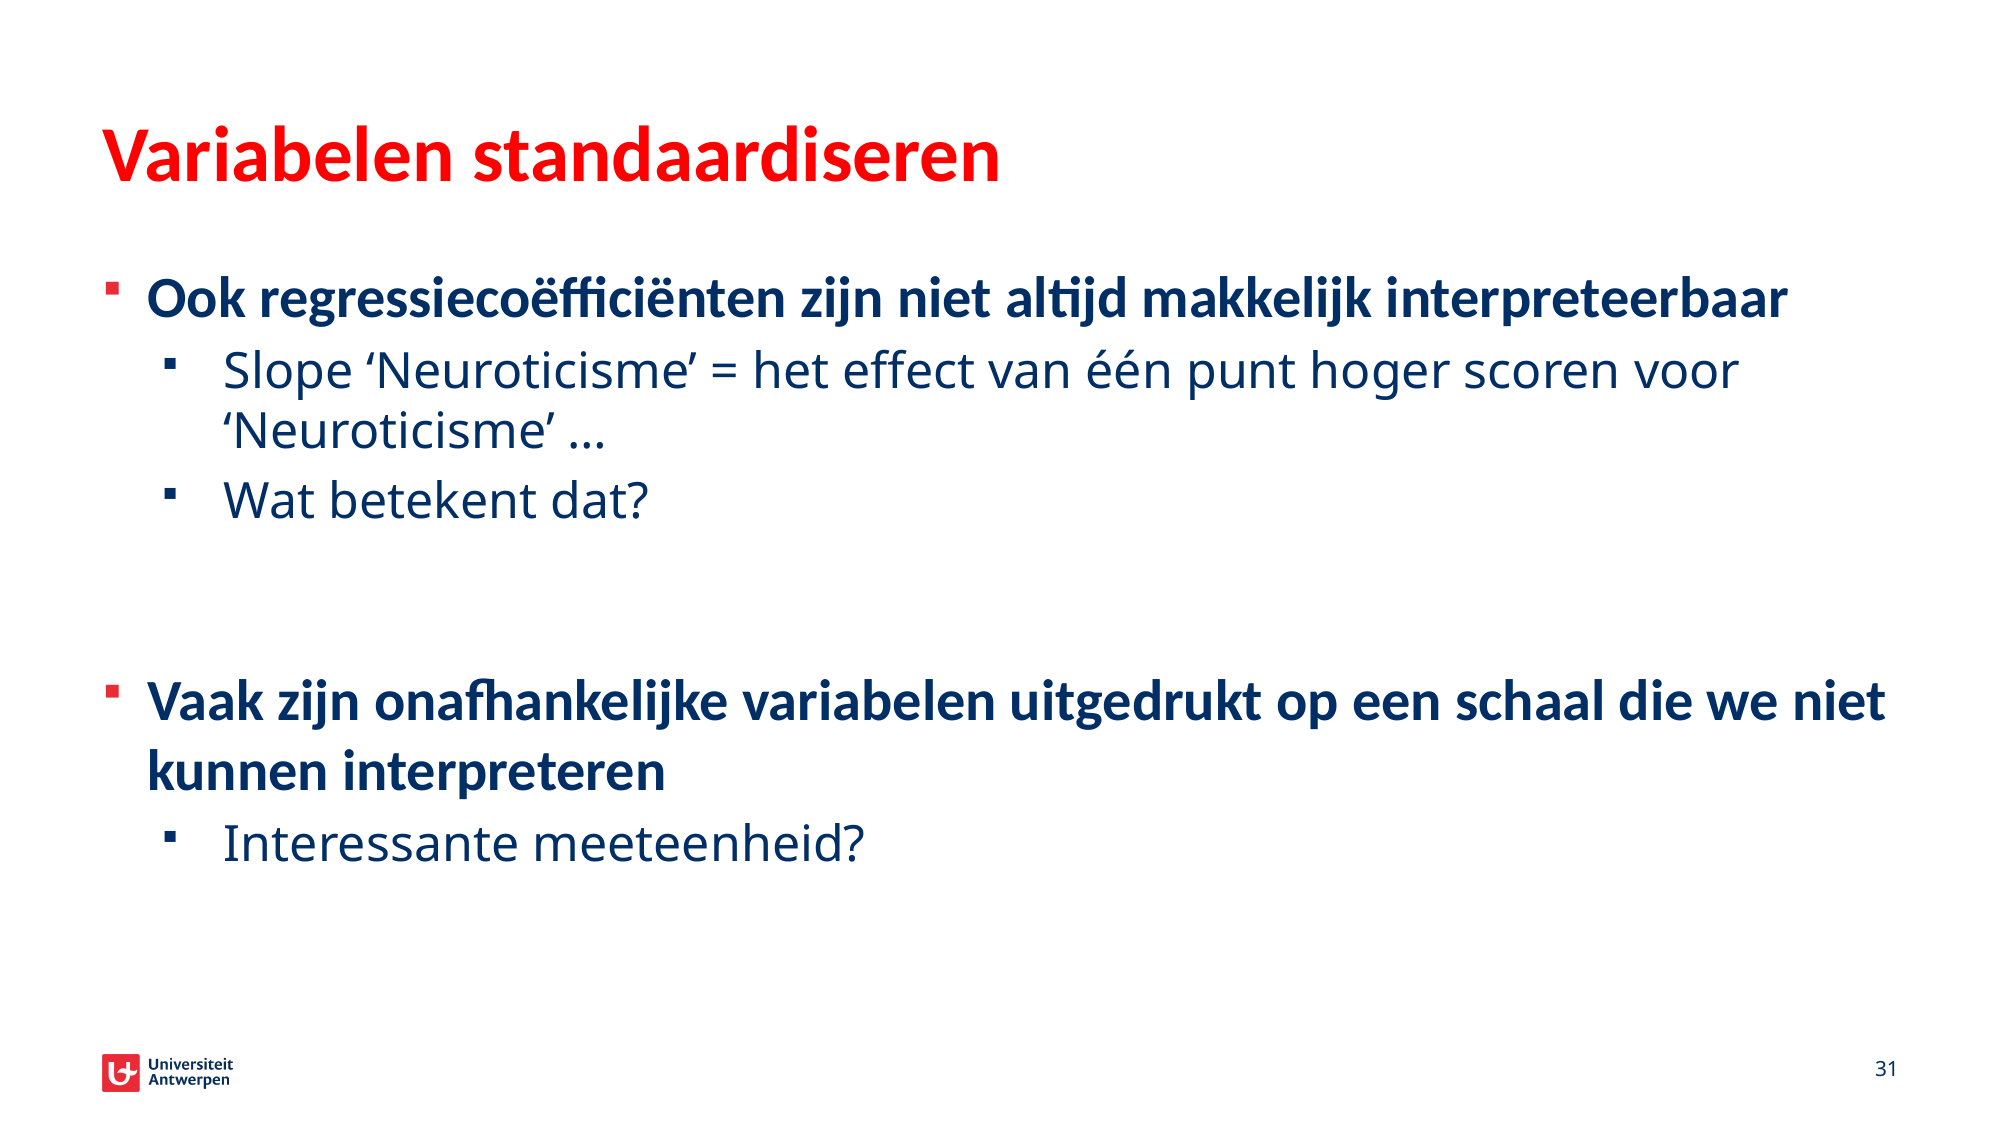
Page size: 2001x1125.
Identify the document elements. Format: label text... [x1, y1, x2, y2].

picture [102, 1054, 233, 1092]
list Ook regressiecoëfficiënten zijn niet altijd makkelijk interpreteerbaar Slope ‘Neuroticisme’ = het effect van één punt hoger scoren voor ‘Neuroticisme’ … Wat betekent dat? Vaak zijn onafhankelijke variabelen uitgedrukt op een schaal die we niet kunnen interpreteren Interessante meeteenheid? [102, 258, 1898, 1024]
title Variabelen standaardiseren [102, 101, 1898, 232]
slide_number 31 [1463, 1039, 1914, 1100]
